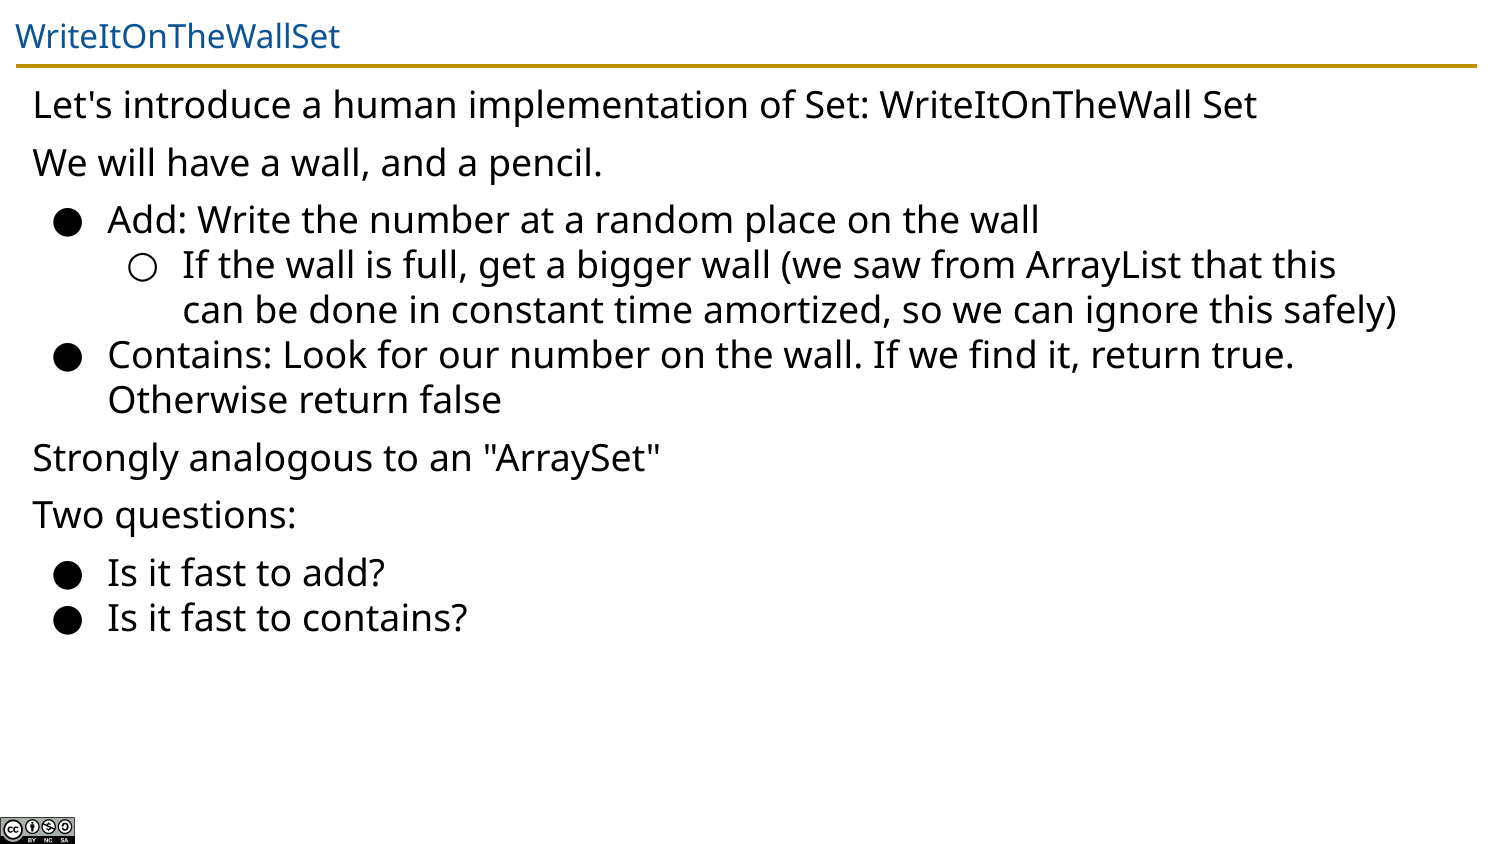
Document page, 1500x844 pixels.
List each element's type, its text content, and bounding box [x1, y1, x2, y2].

title WriteItOnTheWallSet [0, 0, 1398, 65]
picture [0, 817, 75, 844]
list Let's introduce a human implementation of Set: WriteItOnTheWall Set We will have a wall, and a pencil. Add: Write the number at a random place on the wall If the wall is full, get a bigger wall (we saw from ArrayList that this can be done in constant time amortized, so we can ignore this safely) Contains: Look for our number on the wall. If we find it, return true. Otherwise return false Strongly analogous to an "ArraySet" Two questions: Is it fast to add? Is it fast to contains? [17, 65, 1416, 627]
